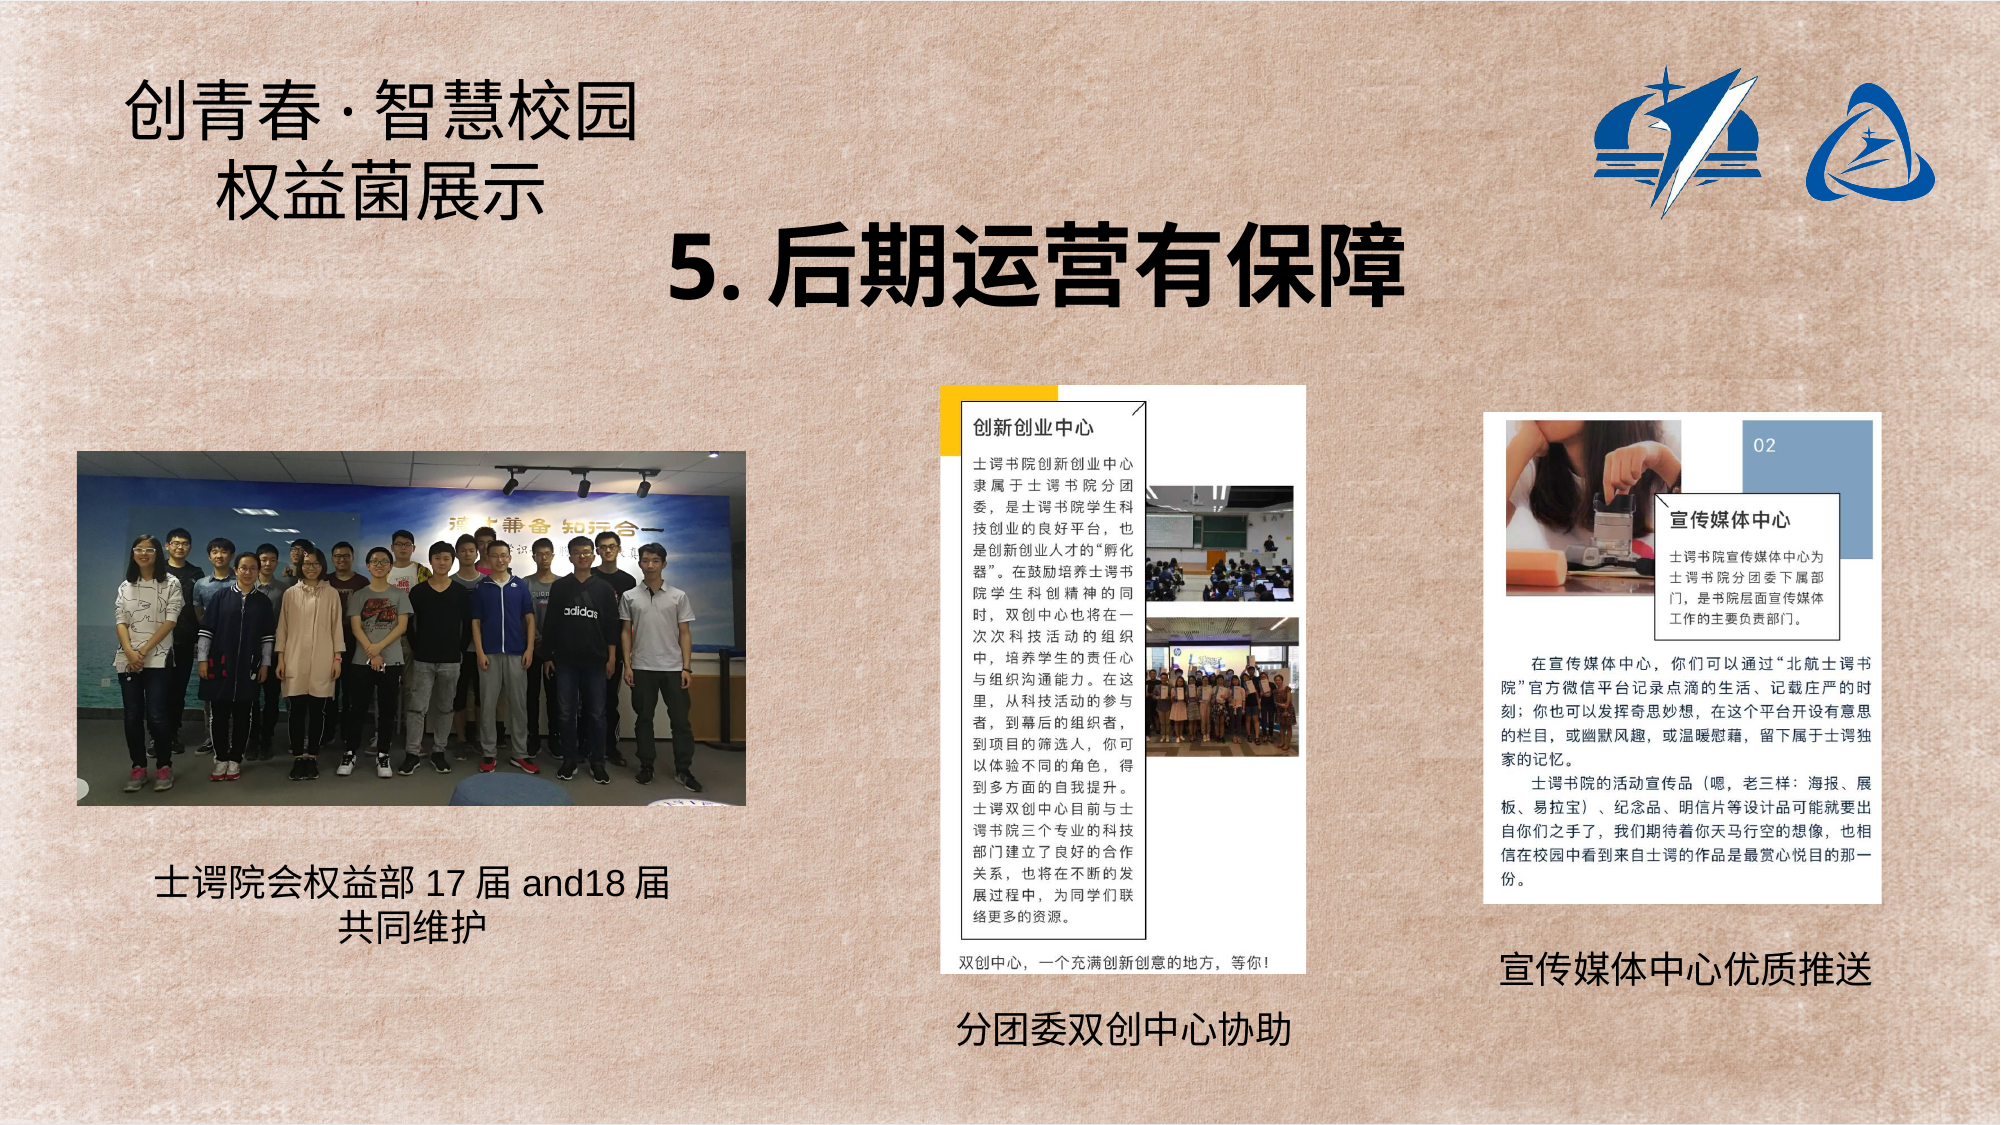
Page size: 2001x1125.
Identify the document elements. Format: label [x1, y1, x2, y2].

picture [76, 451, 750, 806]
text_box [0, 1, 2000, 1124]
picture [940, 385, 1307, 974]
picture [1483, 412, 1882, 904]
